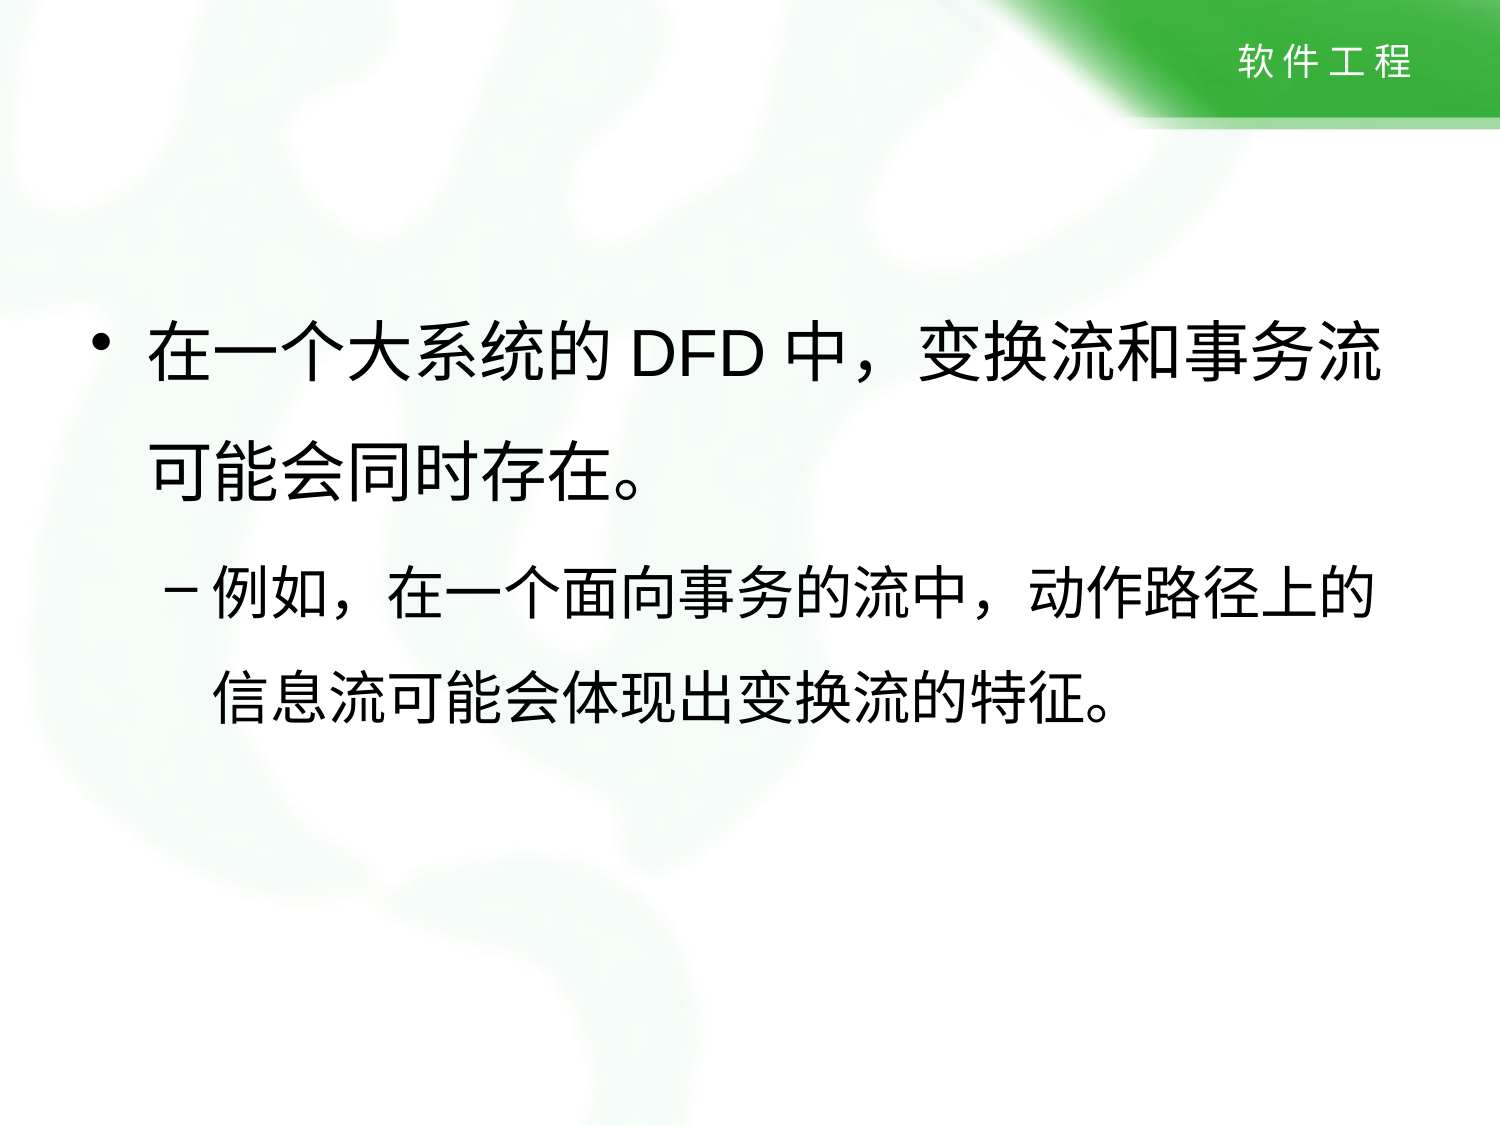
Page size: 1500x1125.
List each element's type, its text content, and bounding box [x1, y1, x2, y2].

picture [0, 0, 1500, 1125]
list 在一个大系统的DFD中，变换流和事务流可能会同时存在。 例如，在一个面向事务的流中，动作路径上的信息流可能会体现出变换流的特征。 [75, 262, 1425, 1005]
